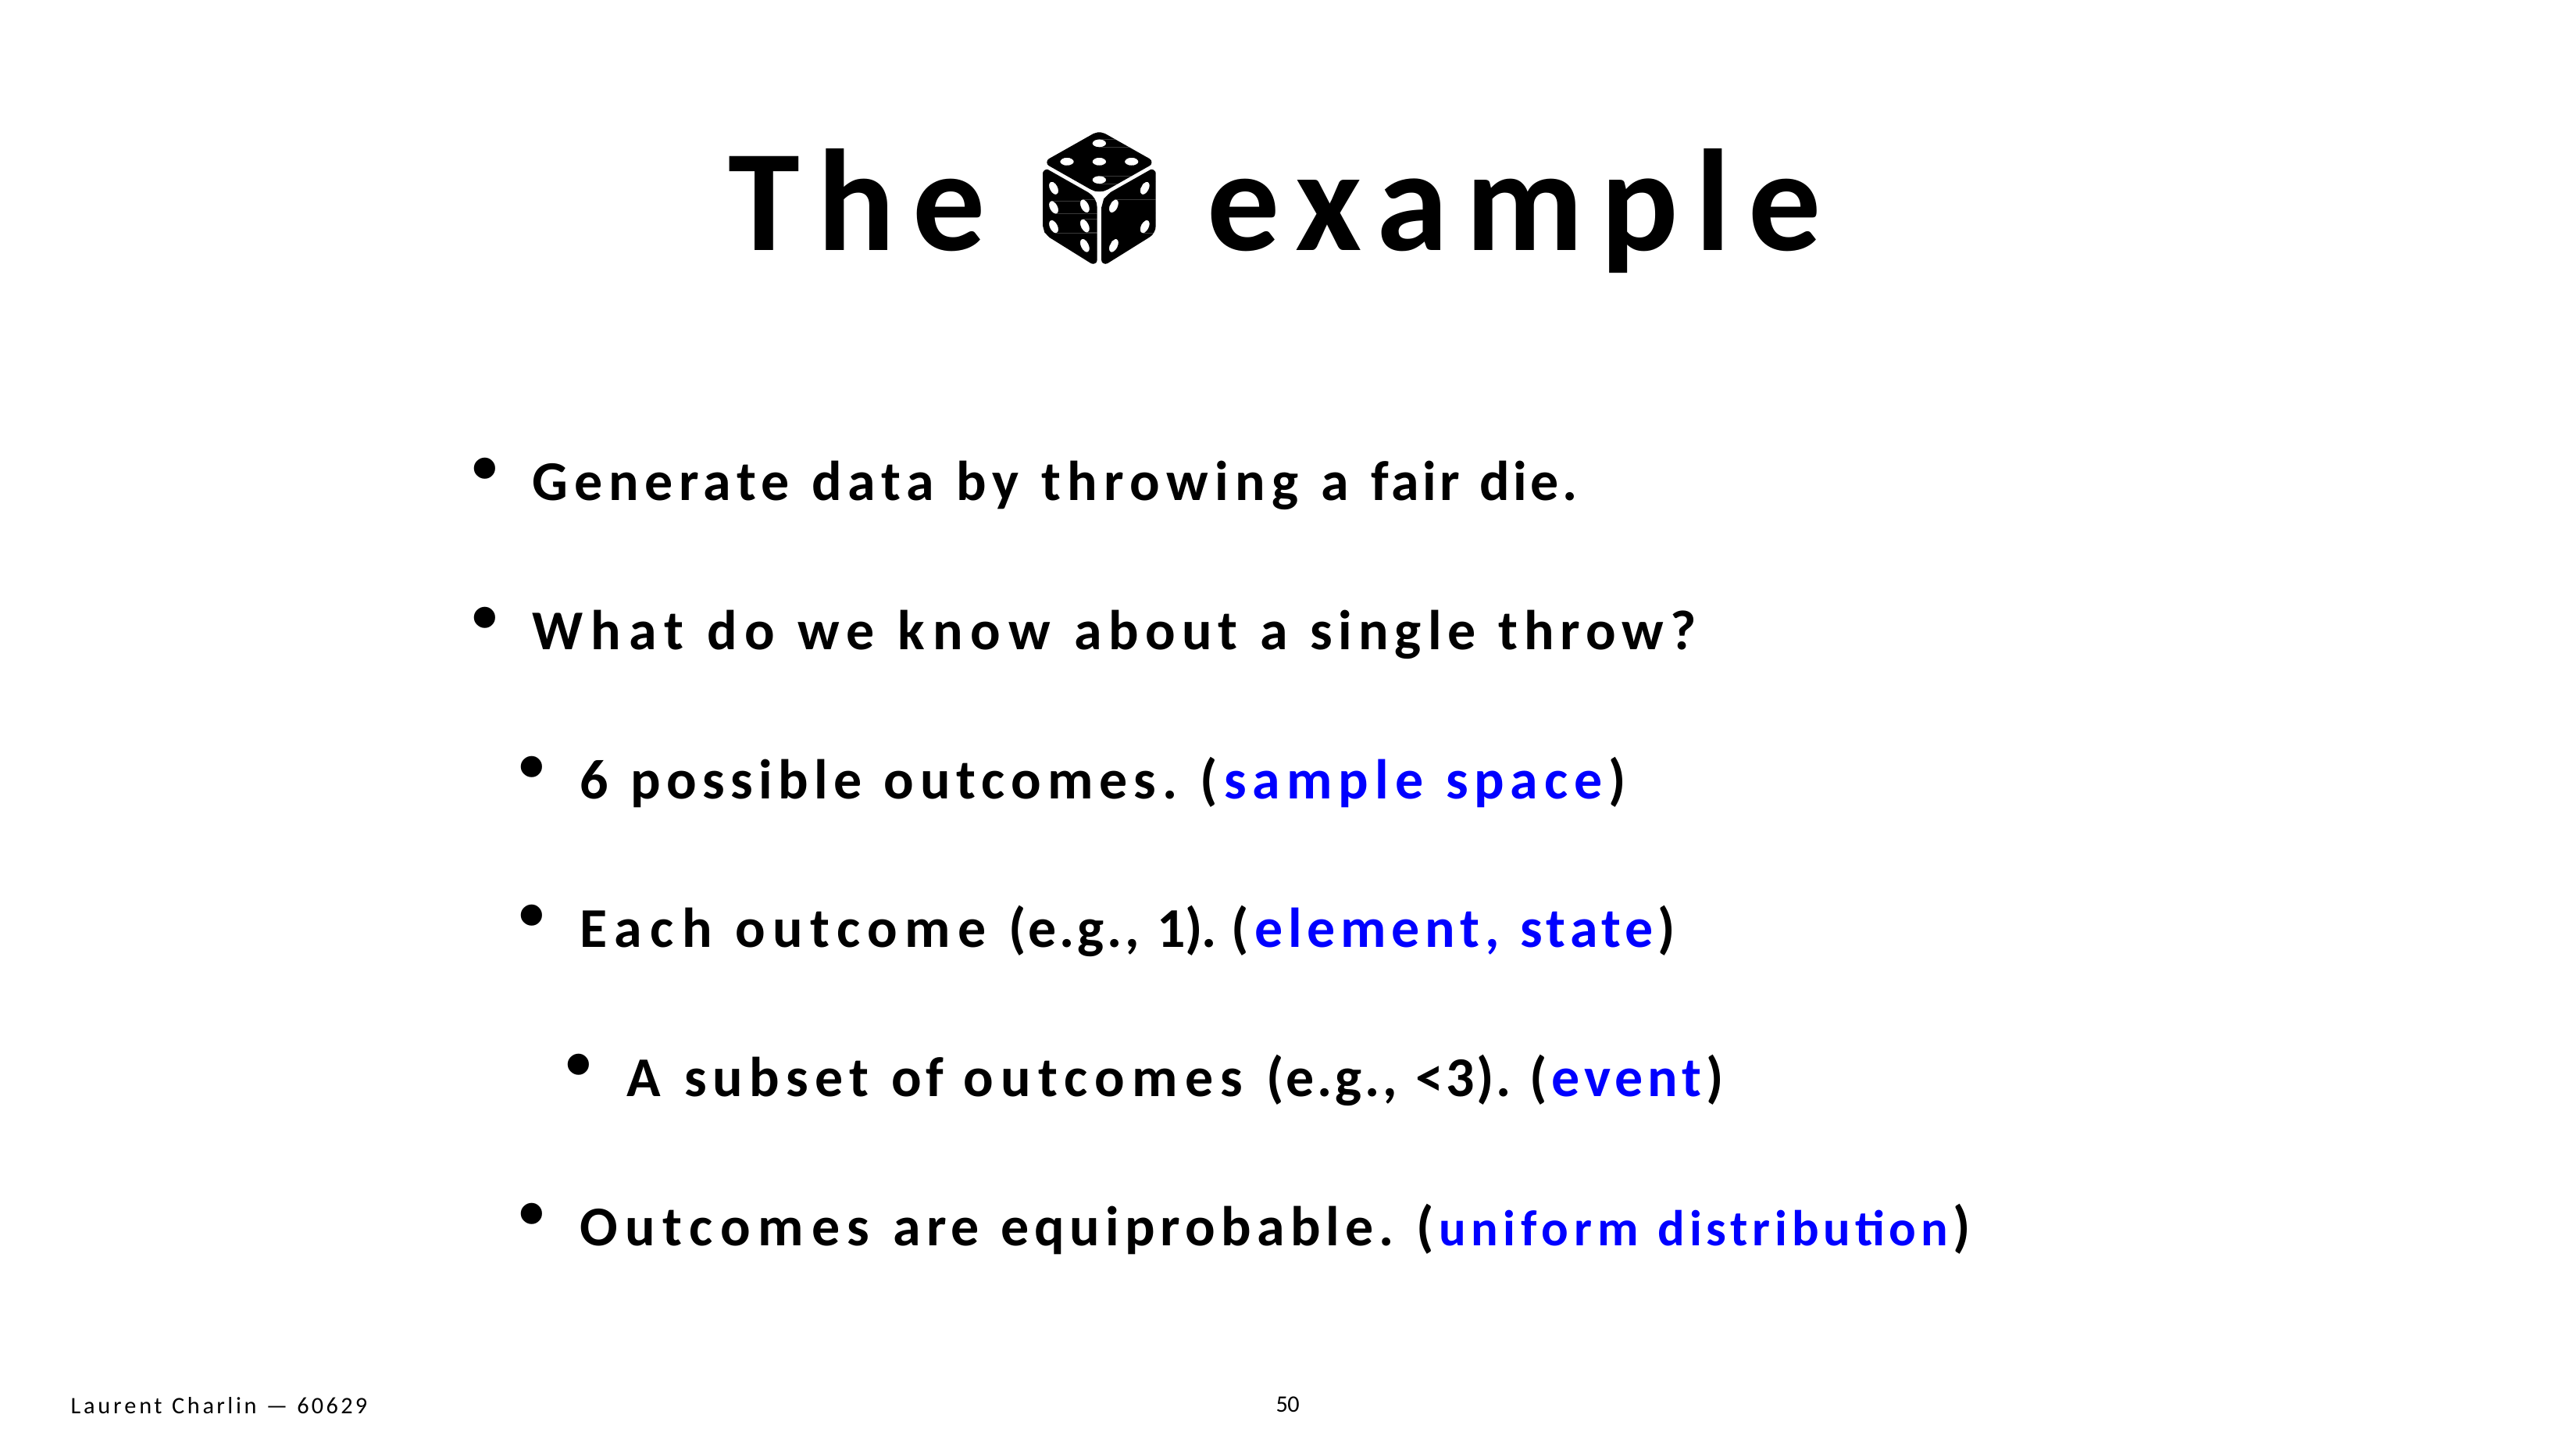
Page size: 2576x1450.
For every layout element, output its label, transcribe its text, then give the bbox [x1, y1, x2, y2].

text_box [1047, 132, 1152, 192]
text_box [1101, 169, 1156, 264]
text_box [1043, 169, 1097, 264]
footer Laurent Charlin — 60629 [69, 1388, 375, 1450]
text_box Generate data by throwing a fair die. What do we know about a single throw? 6 possible outcomes. (sample space) Each outcome (e.g., 1). (element, state) A subset of outcomes (e.g., <3). (event) Outcomes are equiprobable. (uniform distribution) [467, 403, 1997, 1257]
slide_number 50 [1266, 1387, 1311, 1450]
title The example [726, 103, 1850, 348]
